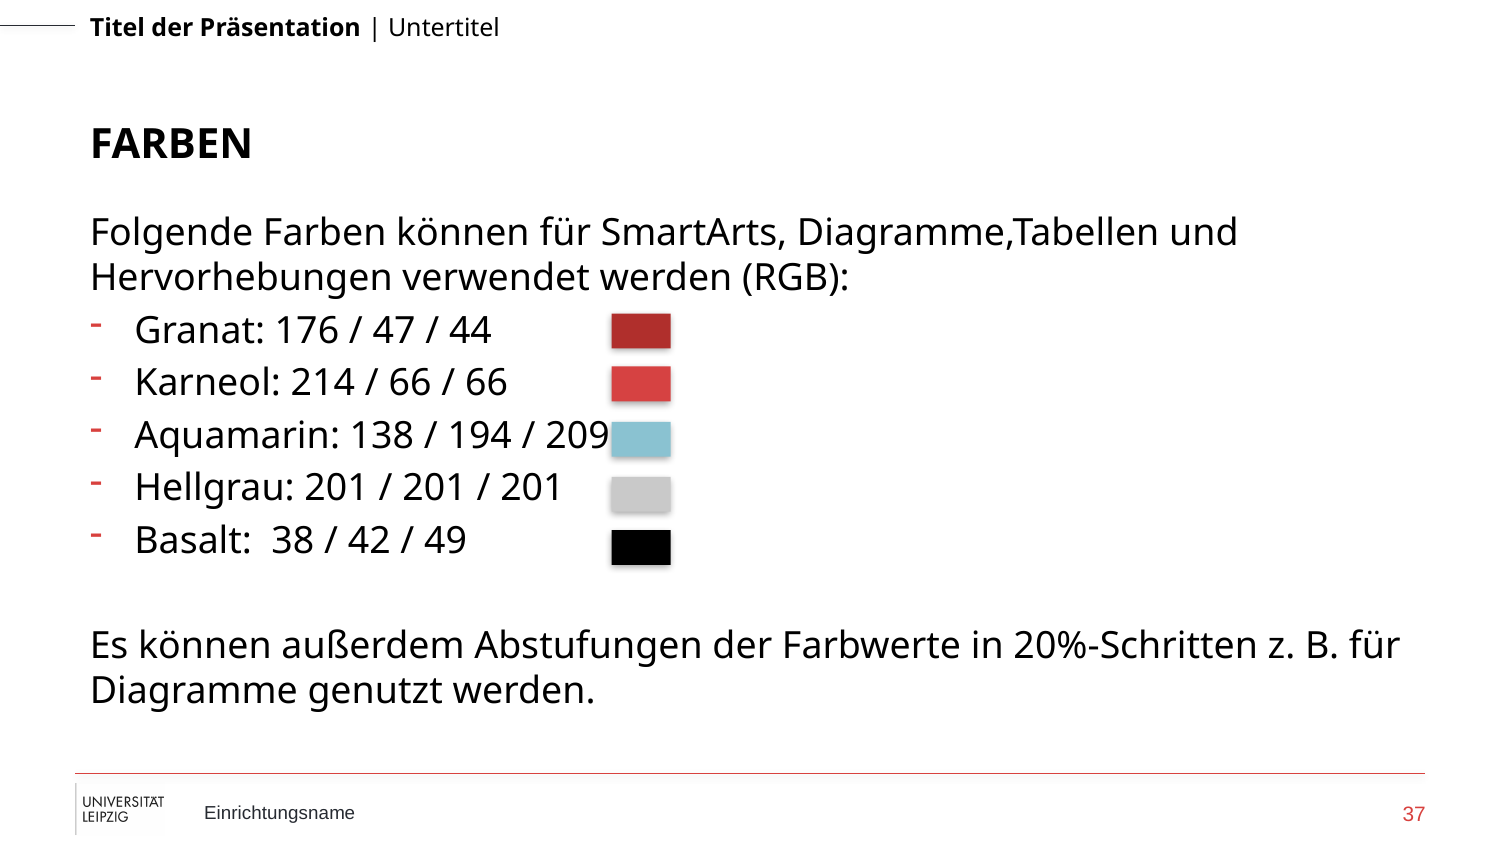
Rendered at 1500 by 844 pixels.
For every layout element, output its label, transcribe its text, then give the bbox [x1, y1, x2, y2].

text_box [611, 529, 672, 566]
text_box [611, 476, 672, 512]
text_box [611, 313, 672, 349]
text_box [611, 421, 672, 457]
title Farben [75, 50, 1426, 175]
picture [75, 782, 165, 836]
text_box [611, 366, 672, 402]
list Folgende Farben können für SmartArts, Diagramme,Tabellen und Hervorhebungen verwendet werden (RGB): Granat: 176 / 47 / 44 Karneol: 214 / 66 / 66 Aquamarin: 138 / 194 / 209 Hellgrau: 201 / 201 / 201 Basalt: 38 / 42 / 49 Es können außerdem Abstufungen der Farbwerte in 20%-Schritten z. B. für Diagramme genutzt werden. [75, 200, 1426, 756]
slide_number 37 [1303, 800, 1426, 834]
